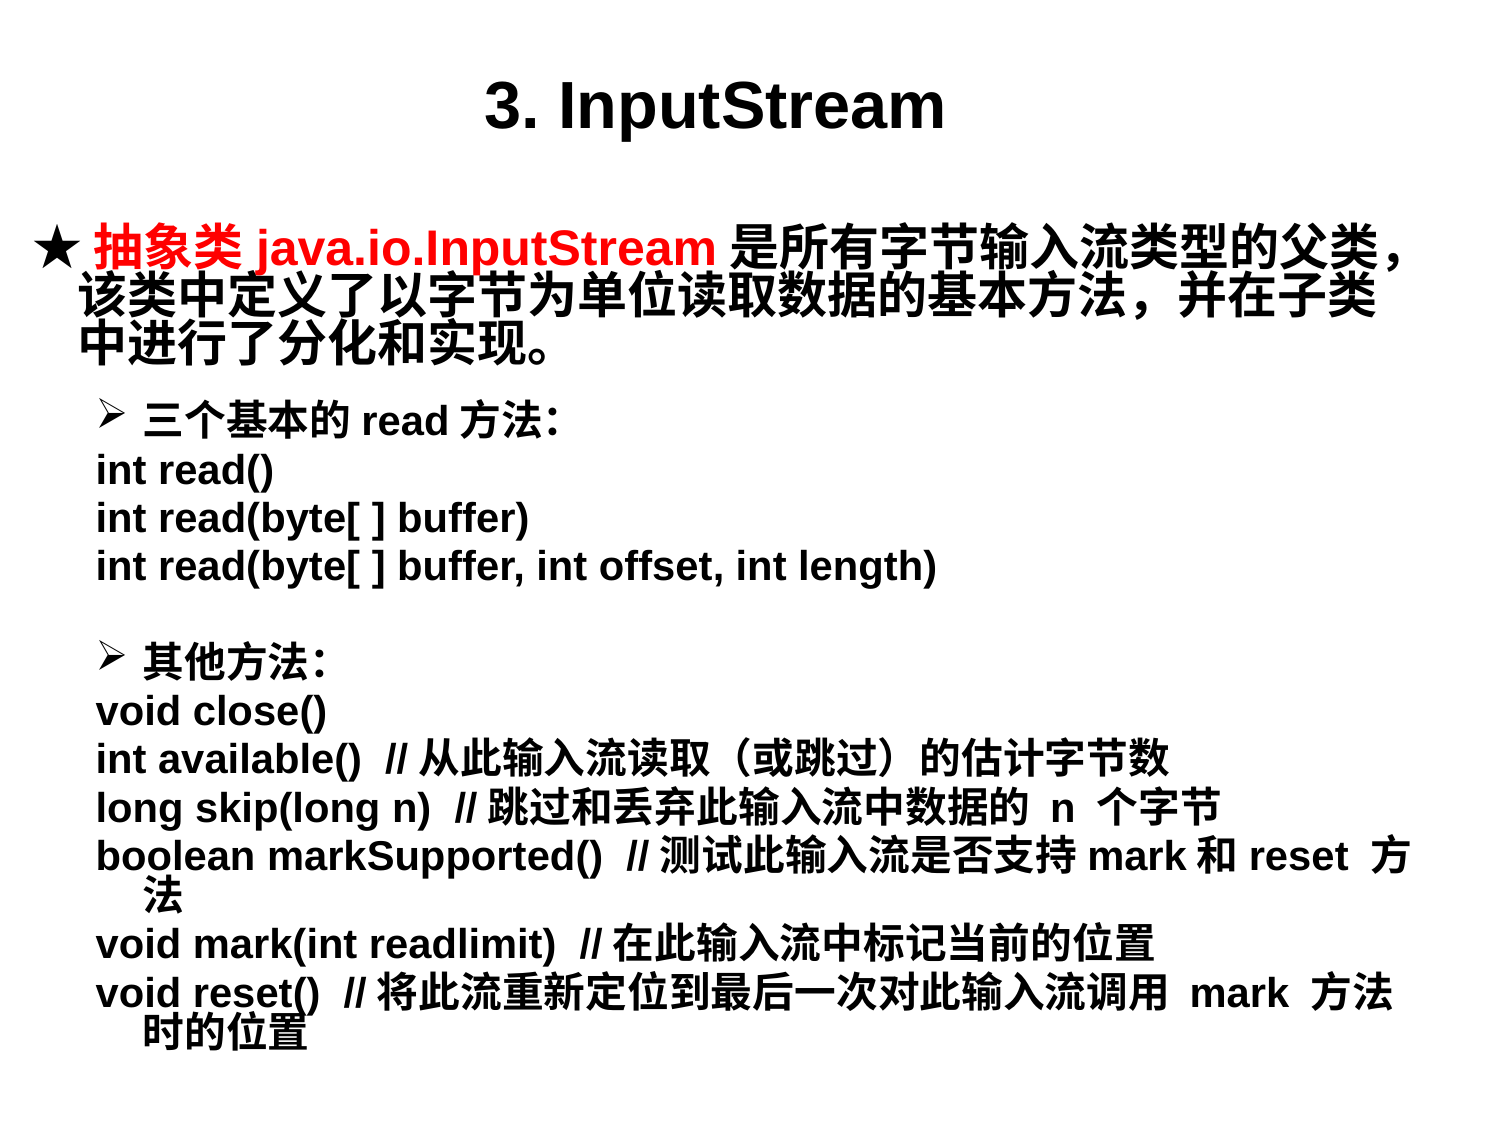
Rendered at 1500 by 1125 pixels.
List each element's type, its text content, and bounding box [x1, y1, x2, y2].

title 3. InputStream [41, 90, 1392, 194]
list ★抽象类java.io.InputStream是所有字节输入流类型的父类，该类中定义了以字节为单位读取数据的基本方法，并在子类中进行了分化和实现。 三个基本的read方法： int read() int read(byte[ ] buffer) int read(byte[ ] buffer, int offset, int length) 其他方法： void close() int available() //从此输入流读取（或跳过）的估计字节数 long skip(long n) //跳过和丢弃此输入流中数据的 n 个字节 boolean markSupported() //测试此输入流是否支持mark和reset 方法 void mark(int readlimit) //在此输入流中标记当前的位置 void reset() //将此流重新定位到最后一次对此输入流调用 mark 方法时的位置 [5, 220, 1441, 1047]
